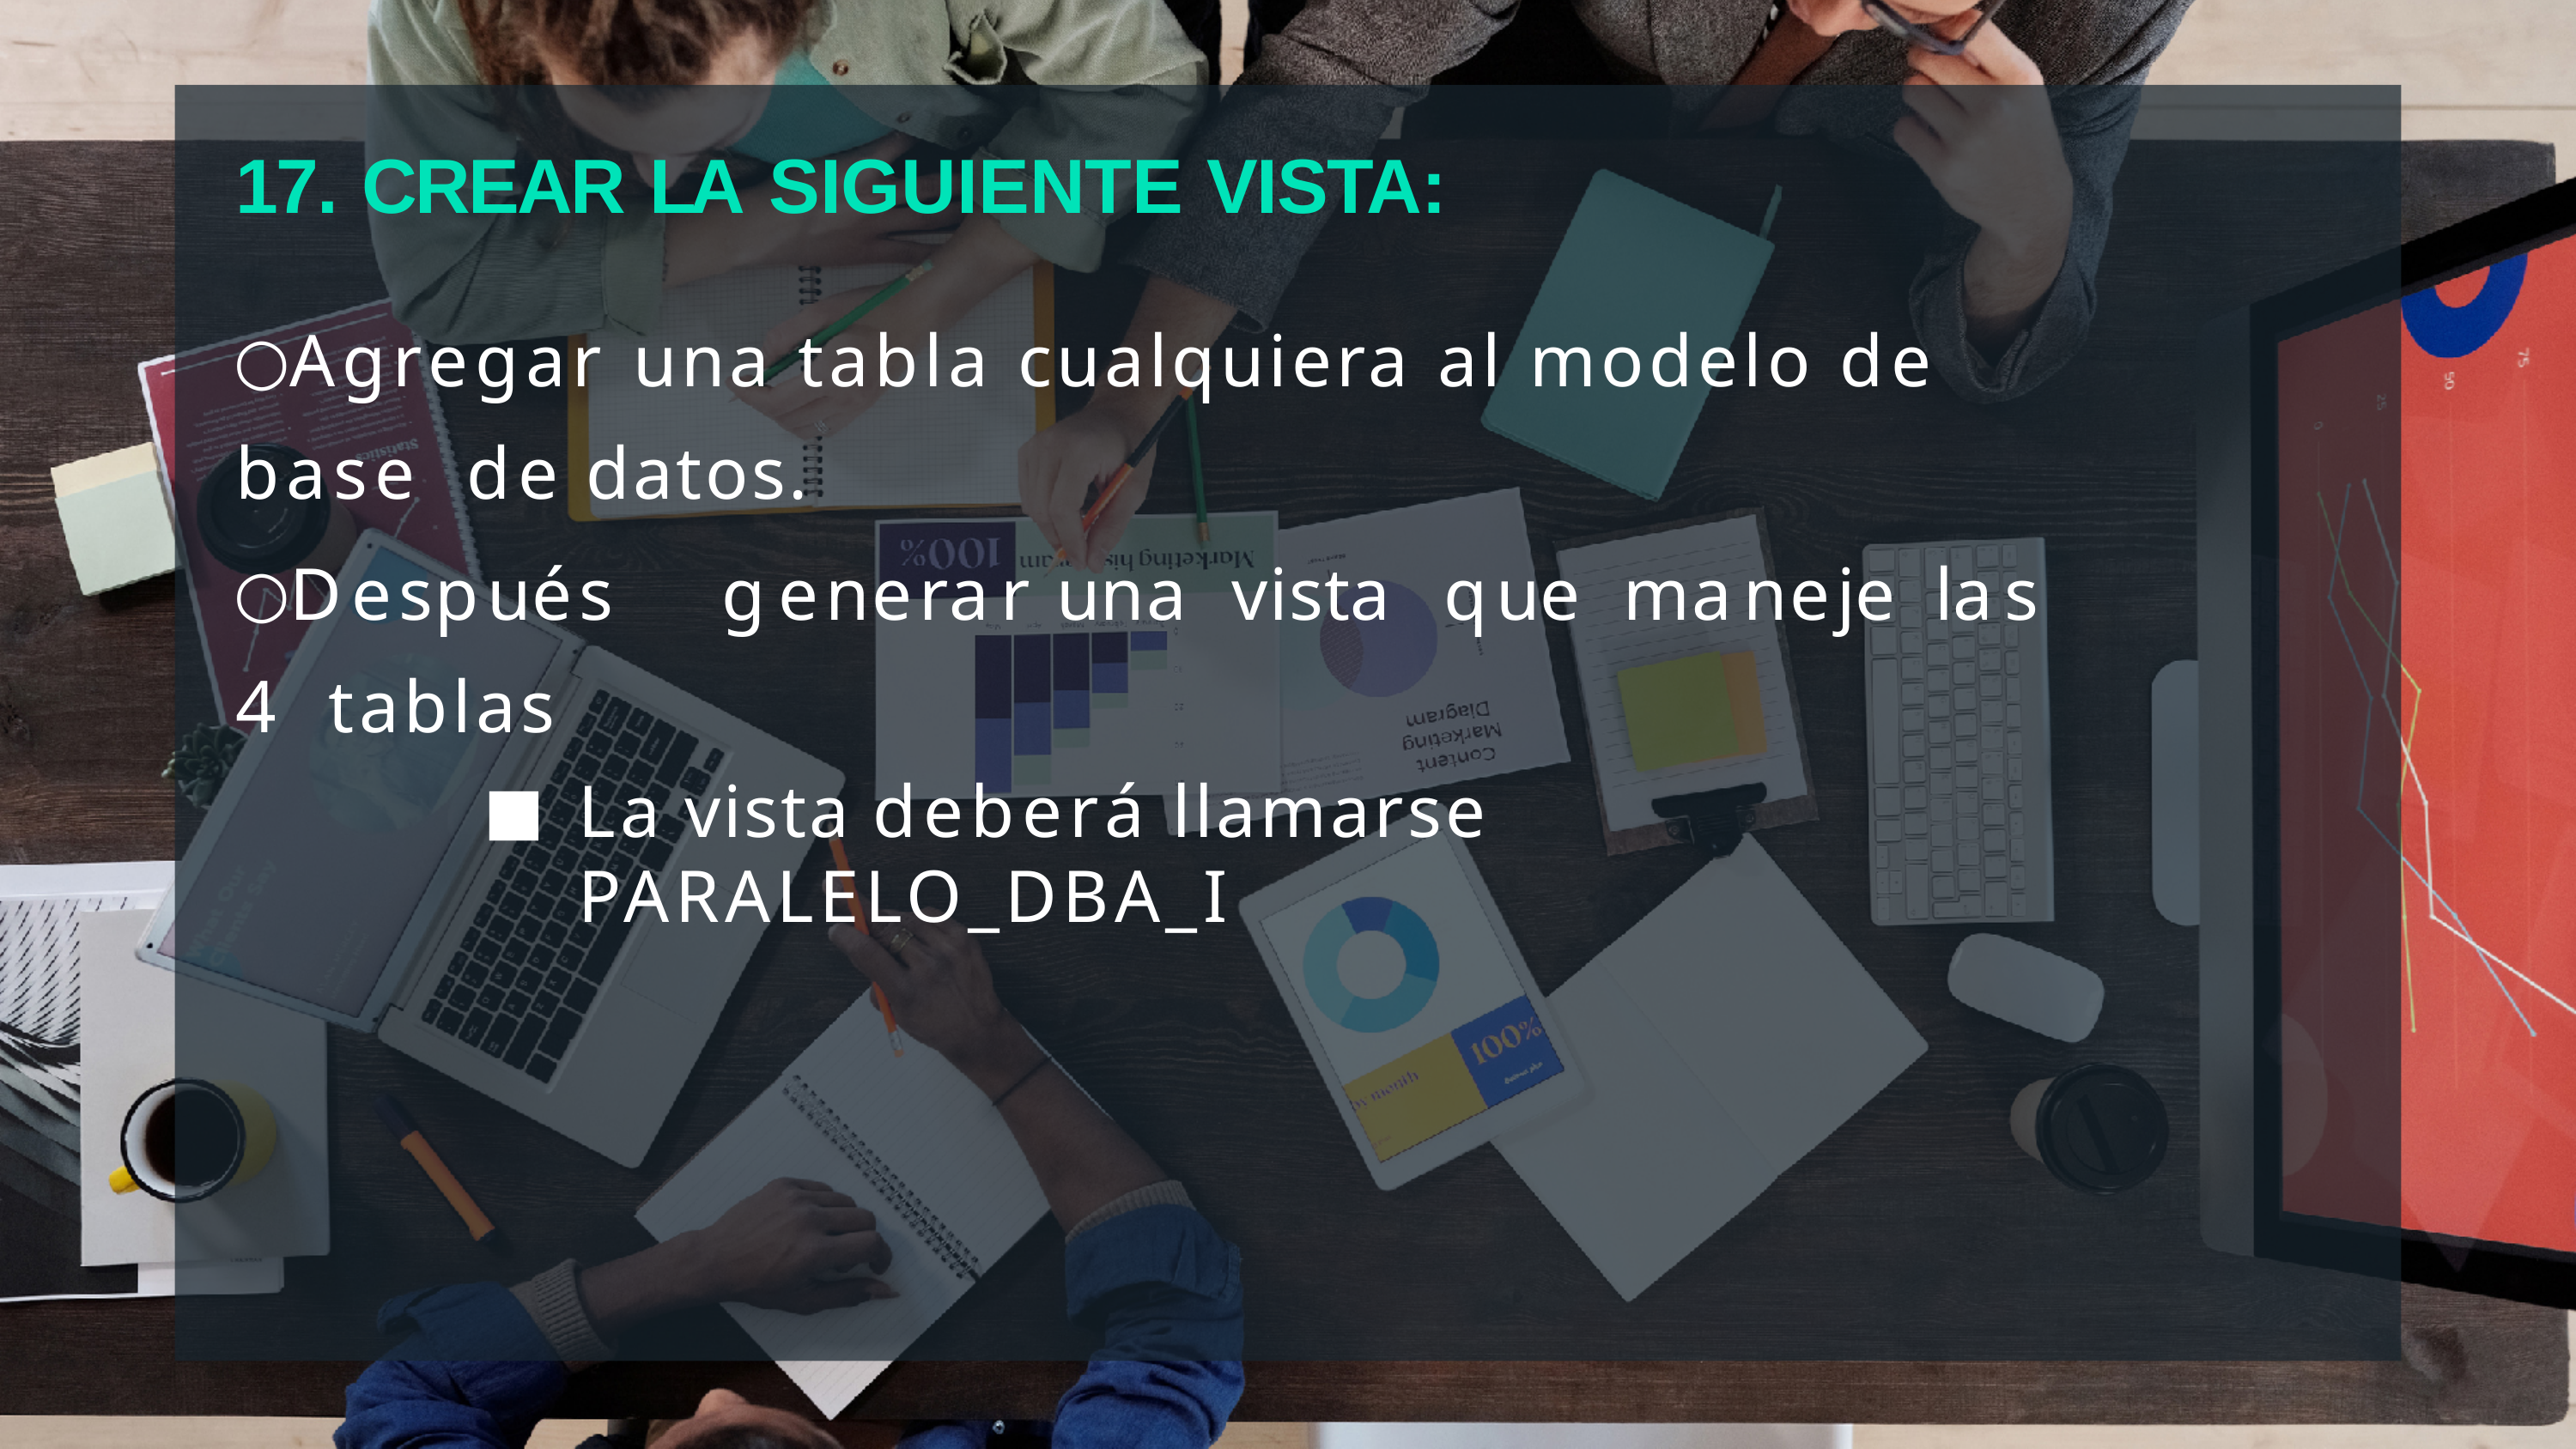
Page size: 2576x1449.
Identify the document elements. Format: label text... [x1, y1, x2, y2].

picture [0, 0, 2576, 1449]
text_box Agregar una tabla cualquiera al modelo de base de datos. Después generar una vista que maneje las 4 tablas La vista deberá llamarse PARALELO_DBA_I [234, 286, 2126, 937]
text_box [174, 84, 2402, 1361]
title 17. CREAR LA SIGUIENTE VISTA: [234, 134, 1448, 379]
